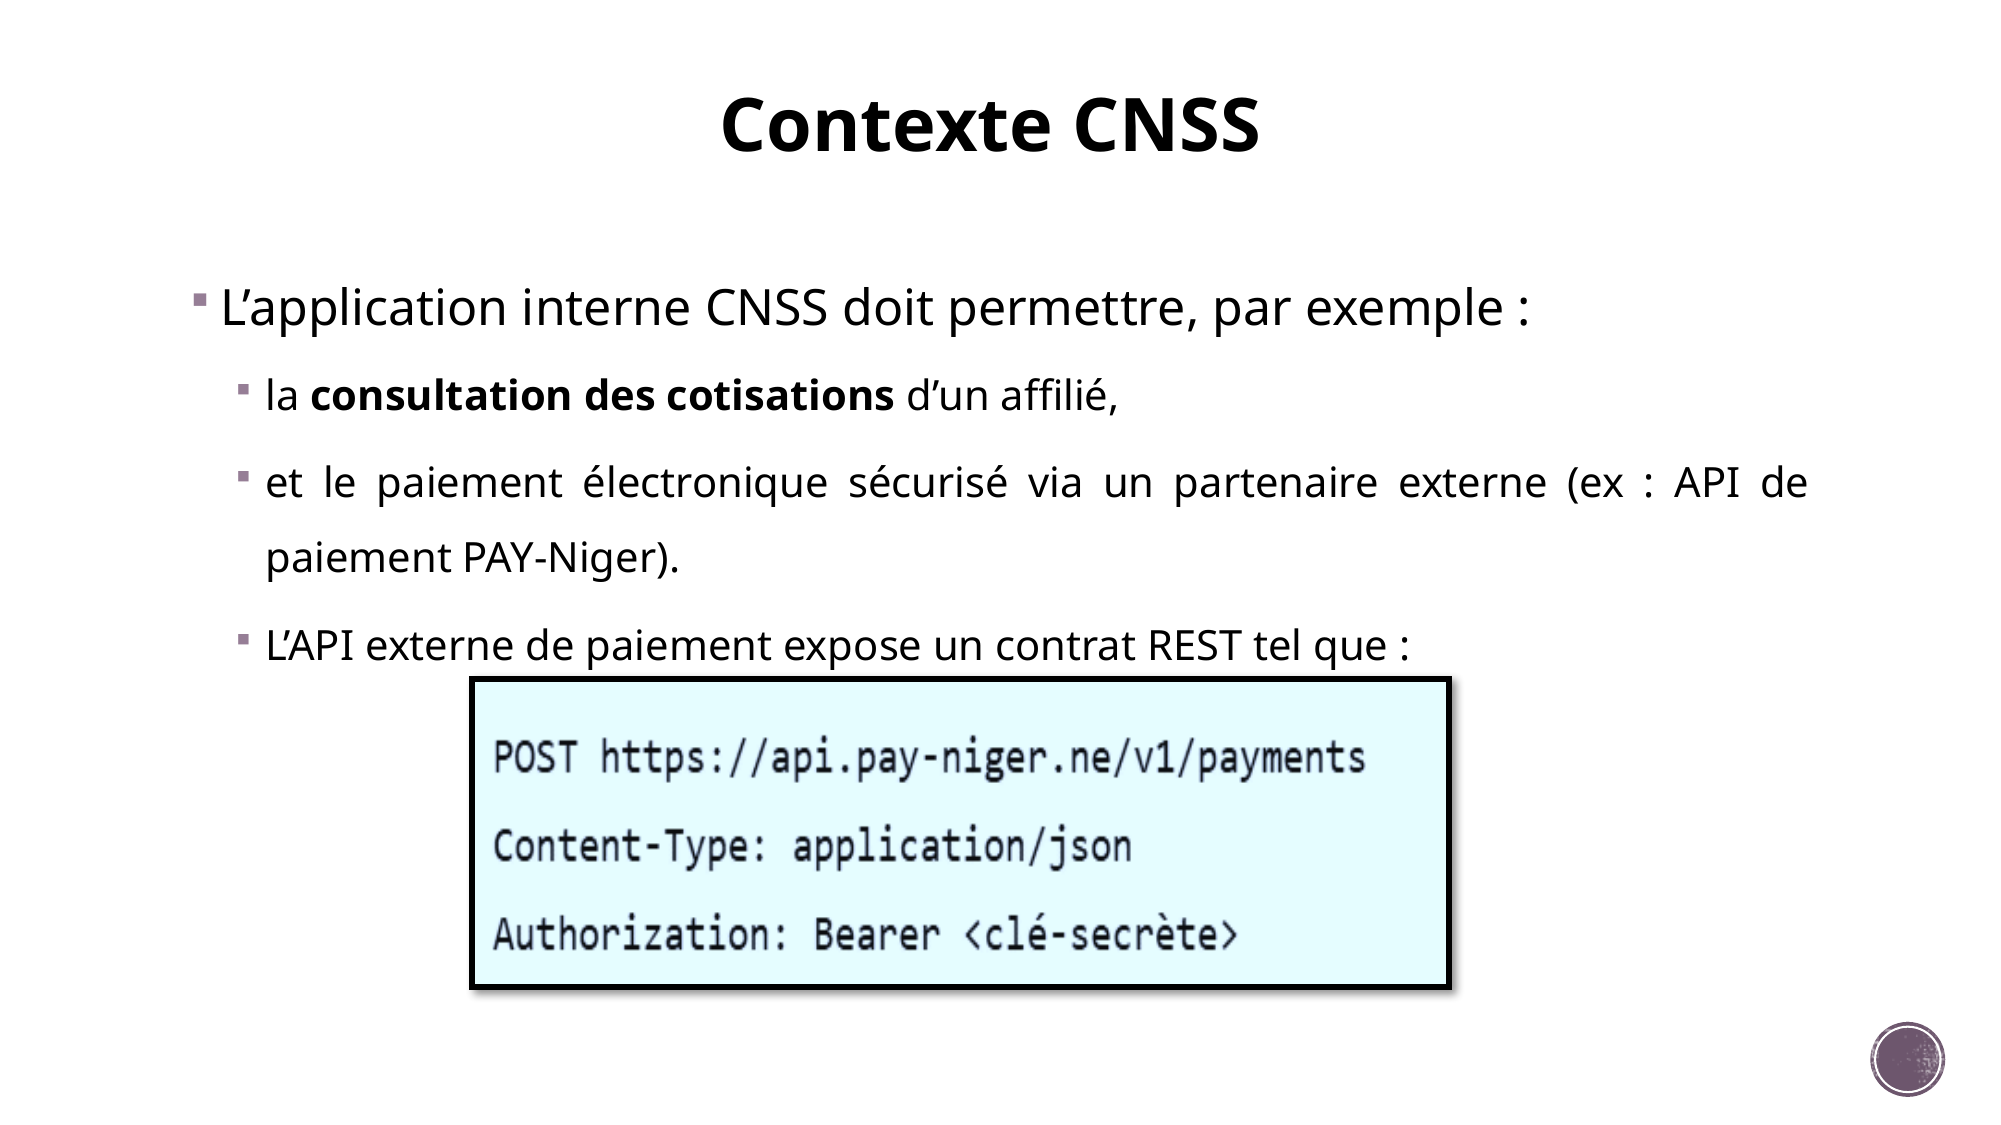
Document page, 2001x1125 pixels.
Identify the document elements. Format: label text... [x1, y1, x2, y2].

title Contexte CNSS [175, 79, 1826, 176]
list L’application interne CNSS doit permettre, par exemple : la consultation des cotisations d’un affilié, et le paiement électronique sécurisé via un partenaire externe (ex : API de paiement PAY-Niger). L’API externe de paiement expose un contrat REST tel que : [175, 237, 1826, 1013]
picture [475, 682, 1447, 985]
